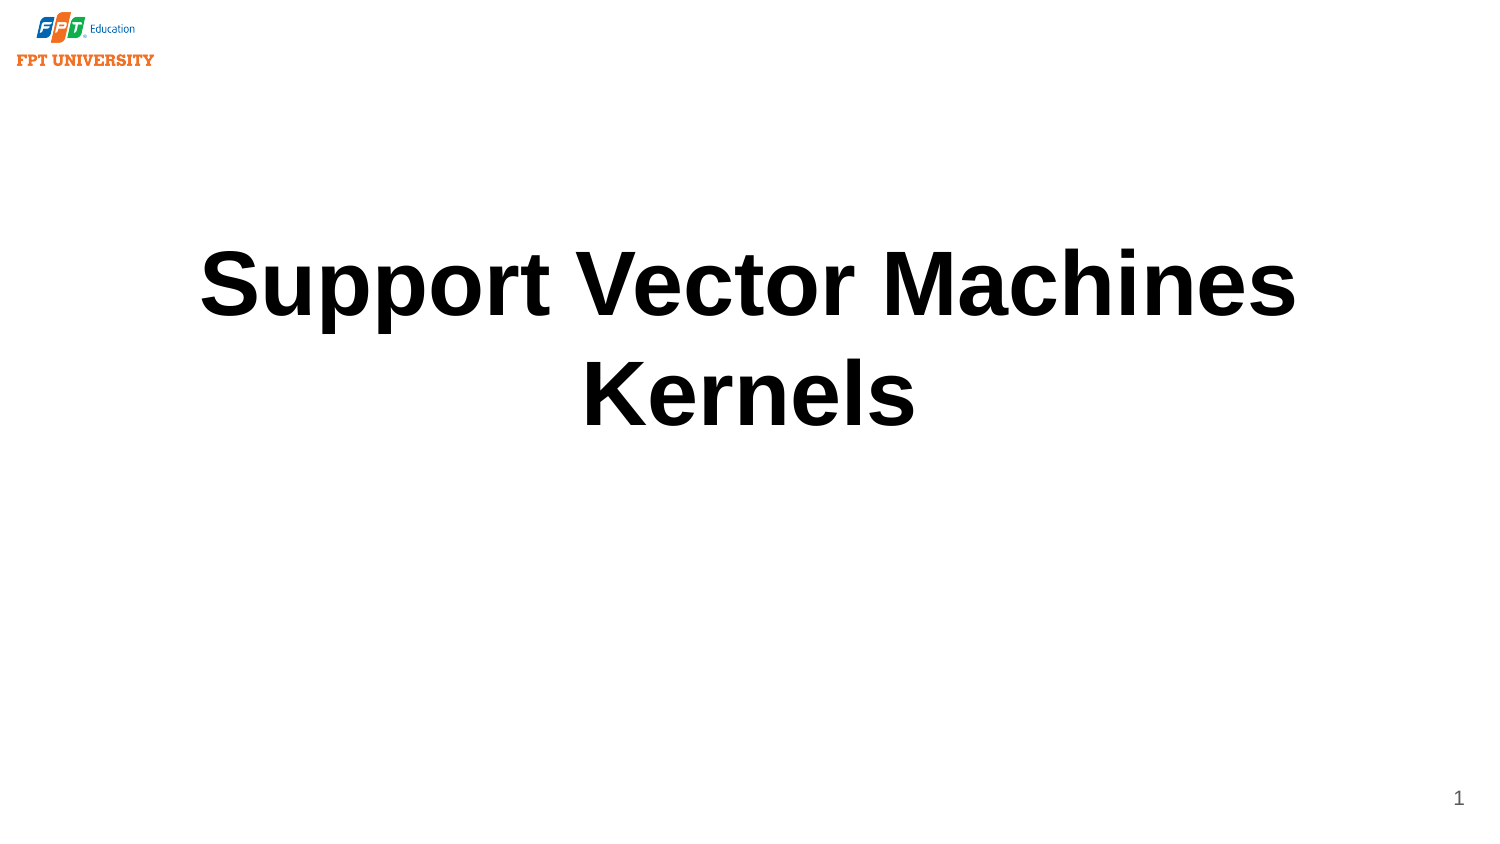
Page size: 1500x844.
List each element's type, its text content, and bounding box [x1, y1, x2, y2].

picture [11, 1, 160, 77]
slide_number 1 [1389, 764, 1480, 830]
title Support Vector Machines Kernels [51, 122, 1449, 459]
